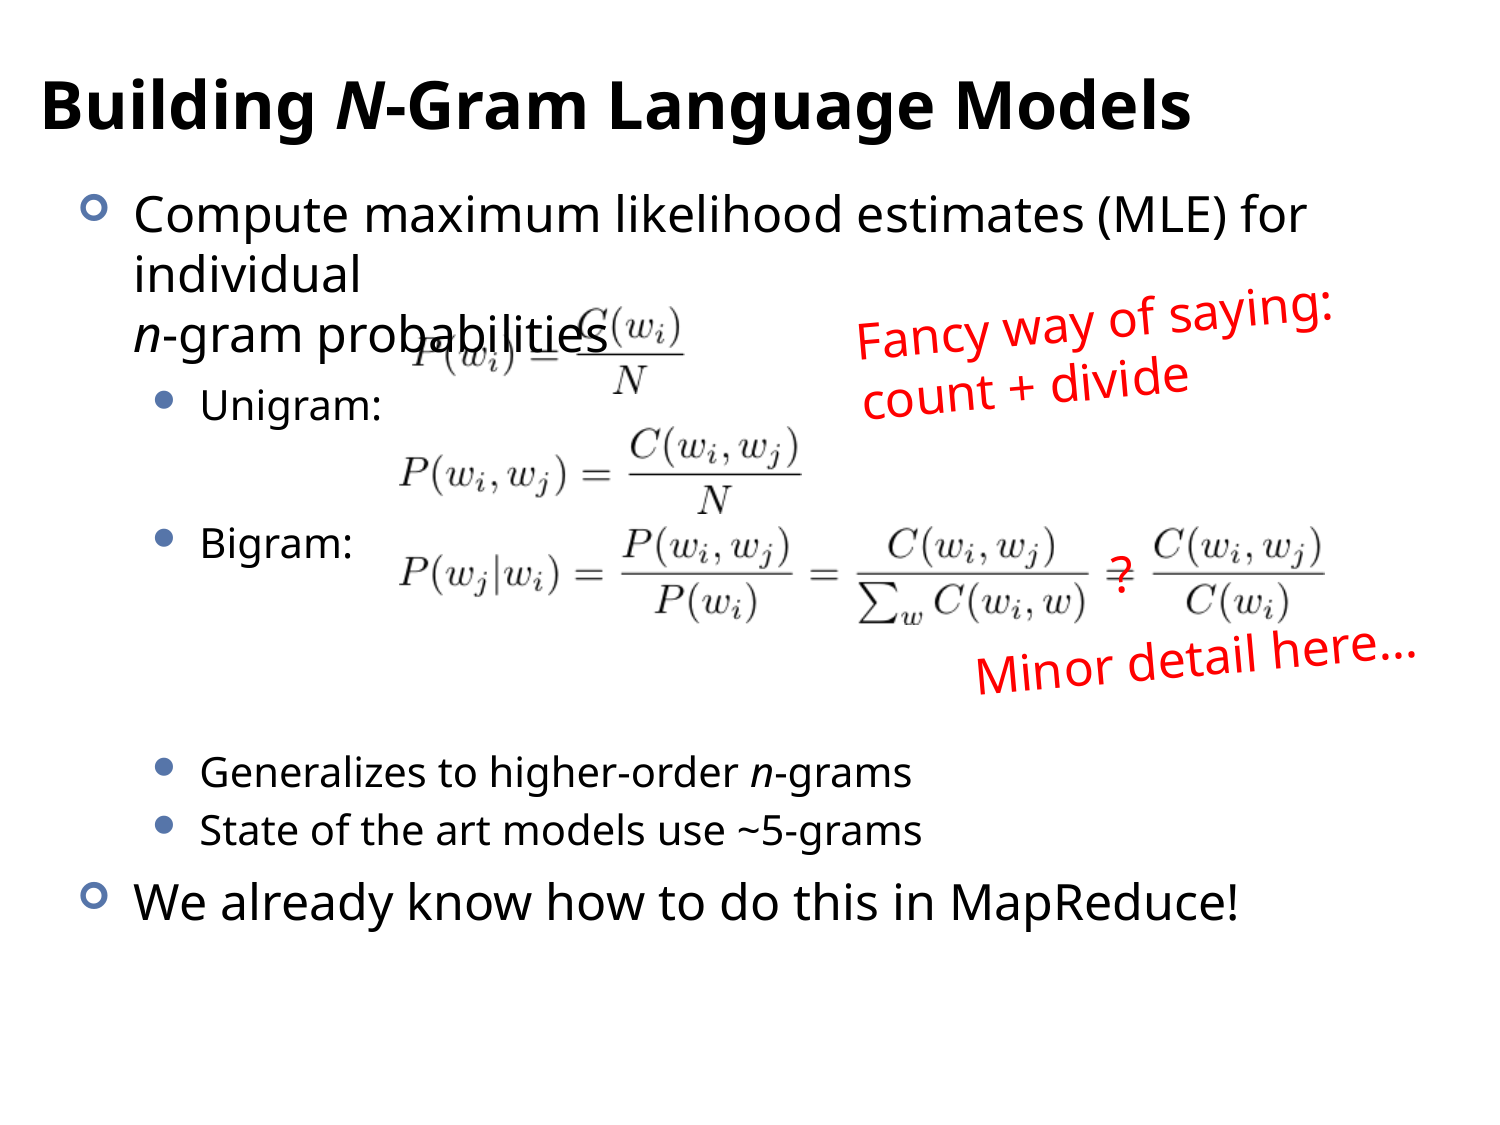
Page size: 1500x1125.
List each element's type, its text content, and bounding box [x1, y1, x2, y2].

text_box Minor detail here… [956, 598, 1435, 715]
picture [399, 425, 802, 514]
title Building N-Gram Language Models [24, 18, 1451, 188]
picture [412, 305, 686, 394]
list Compute maximum likelihood estimates (MLE) for individual n-gram probabilities Unigram: Bigram: Generalizes to higher-order n-grams State of the art models use ~5-grams We already know how to do this in MapReduce! [62, 174, 1451, 1013]
picture [398, 525, 1326, 626]
text_box Fancy way of saying: count + divide [838, 258, 1370, 439]
